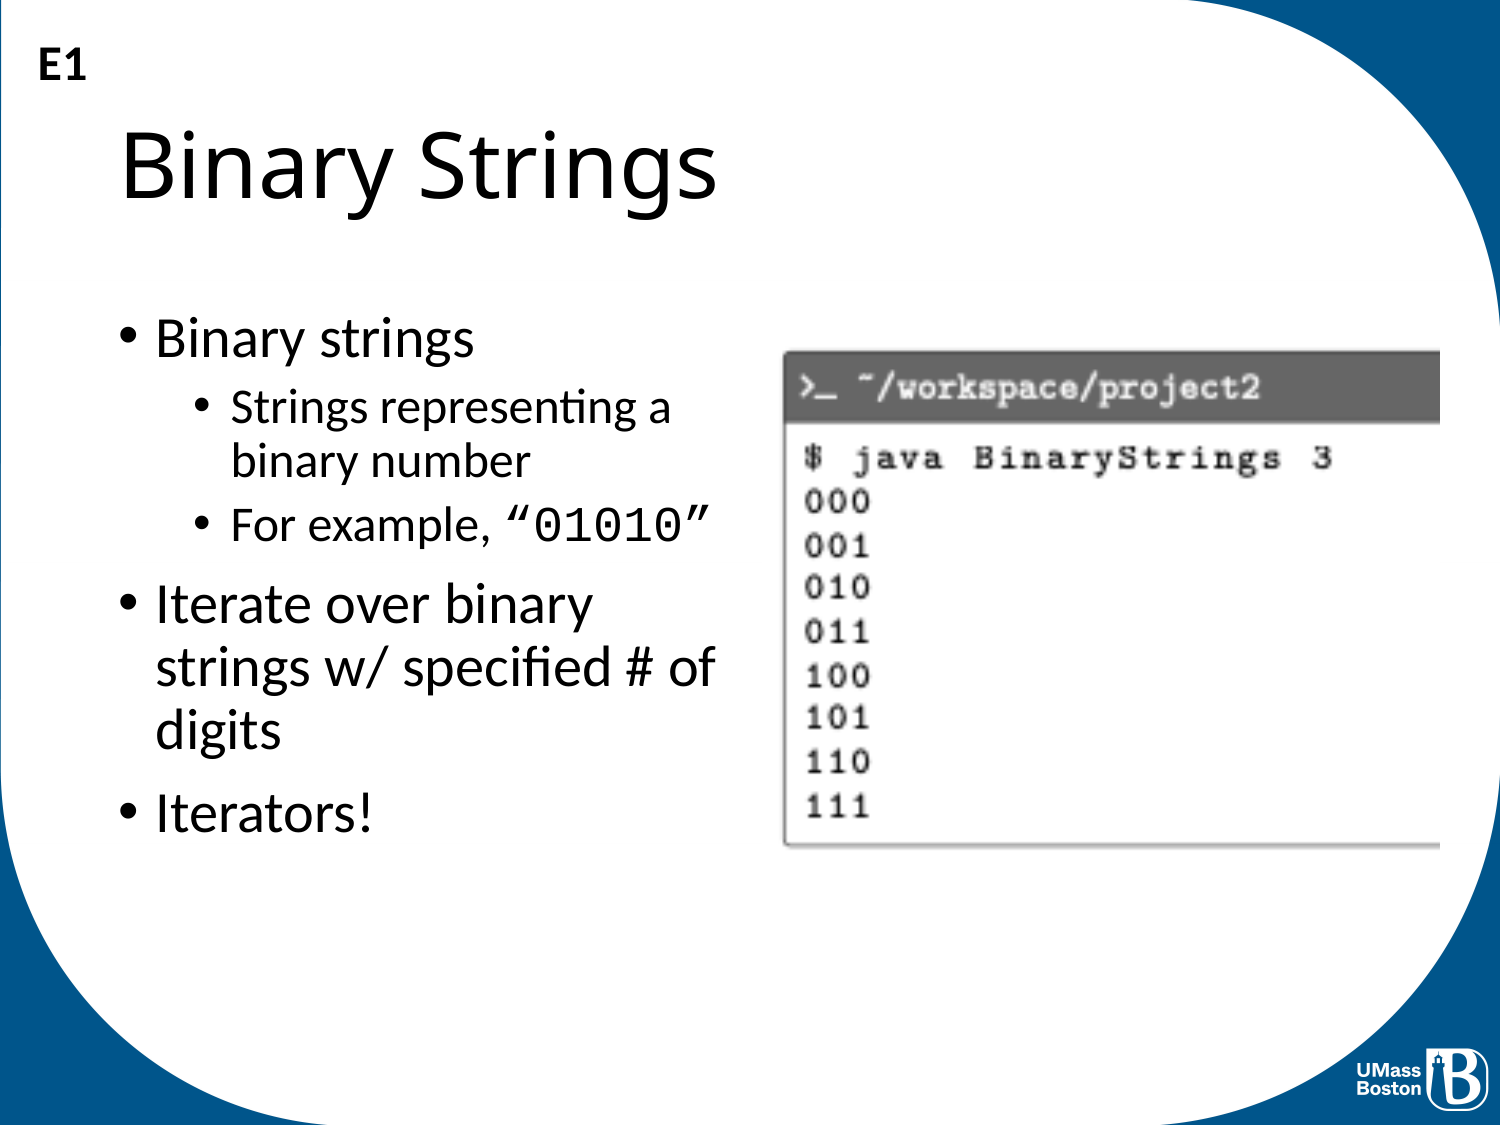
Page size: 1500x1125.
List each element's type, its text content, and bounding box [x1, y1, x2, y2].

title Binary Strings [103, 59, 1397, 278]
list Binary strings Strings representing a binary number For example, “01010” Iterate over binary strings w/ specified # of digits Iterators! [103, 299, 738, 1014]
picture [0, 0, 1500, 1125]
text_box E1 [22, 22, 160, 98]
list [762, 330, 1440, 882]
